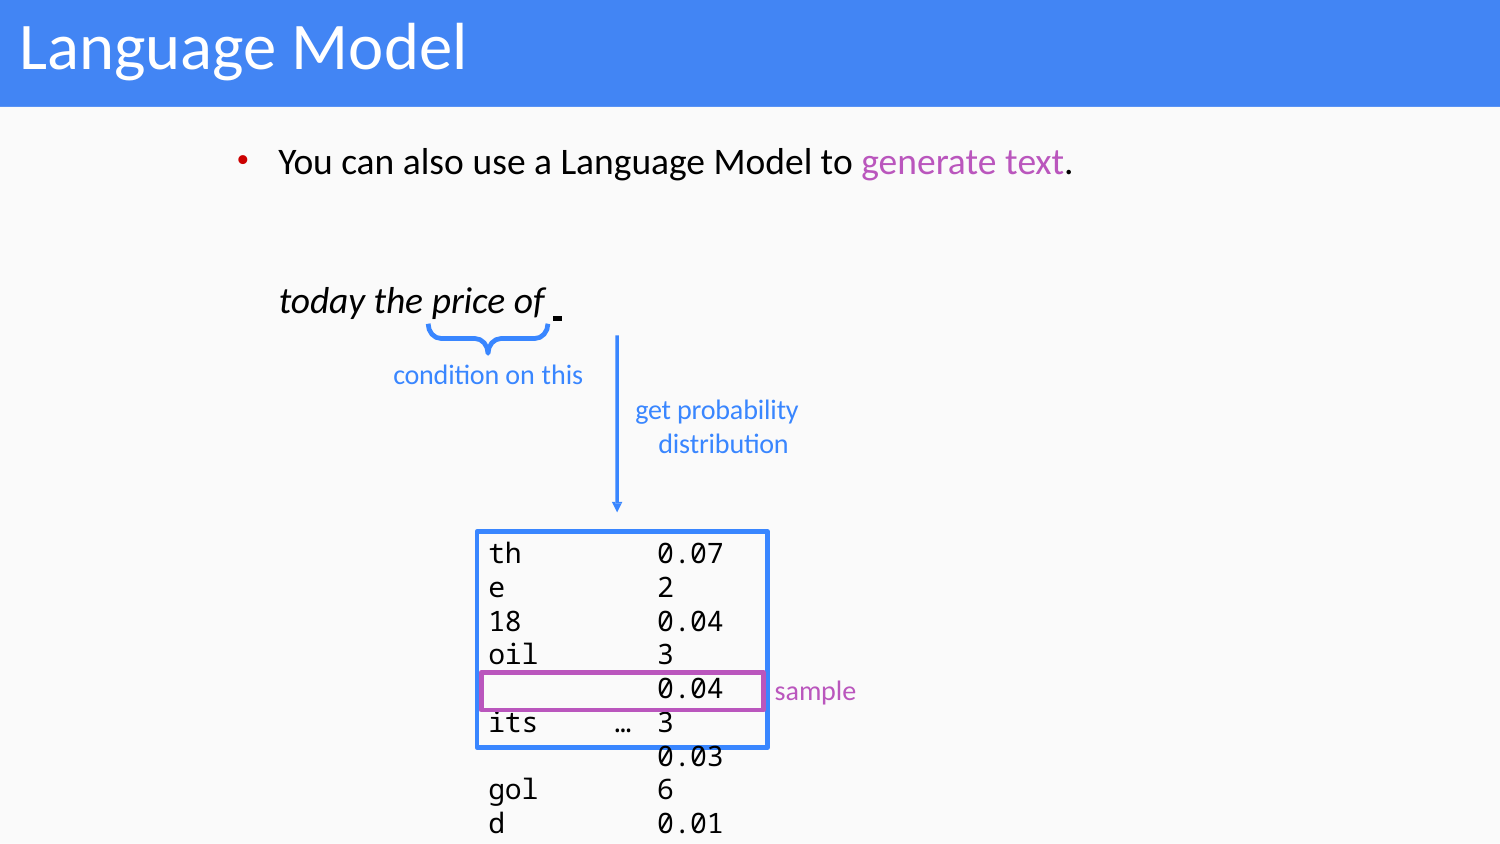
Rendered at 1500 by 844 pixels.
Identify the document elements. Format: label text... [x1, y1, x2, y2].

text_box [477, 531, 768, 748]
text_box the 18 oil its gold [488, 711, 552, 839]
text_box sample [773, 670, 859, 706]
text_box … [614, 711, 632, 739]
text_box 0.072 0.043 0.043 0.036 0.018 [657, 711, 736, 844]
title Language Model [19, 3, 1481, 84]
text_box 0.072 0.043 0.043 0.036 0.018 [657, 533, 736, 672]
text_box [481, 672, 764, 711]
text_box [611, 459, 623, 513]
text_box the 18 oil its gold [488, 534, 552, 672]
text_box You can also use a Language Model to generate text. today the price of condition on this get probability distribution [234, 135, 1082, 459]
